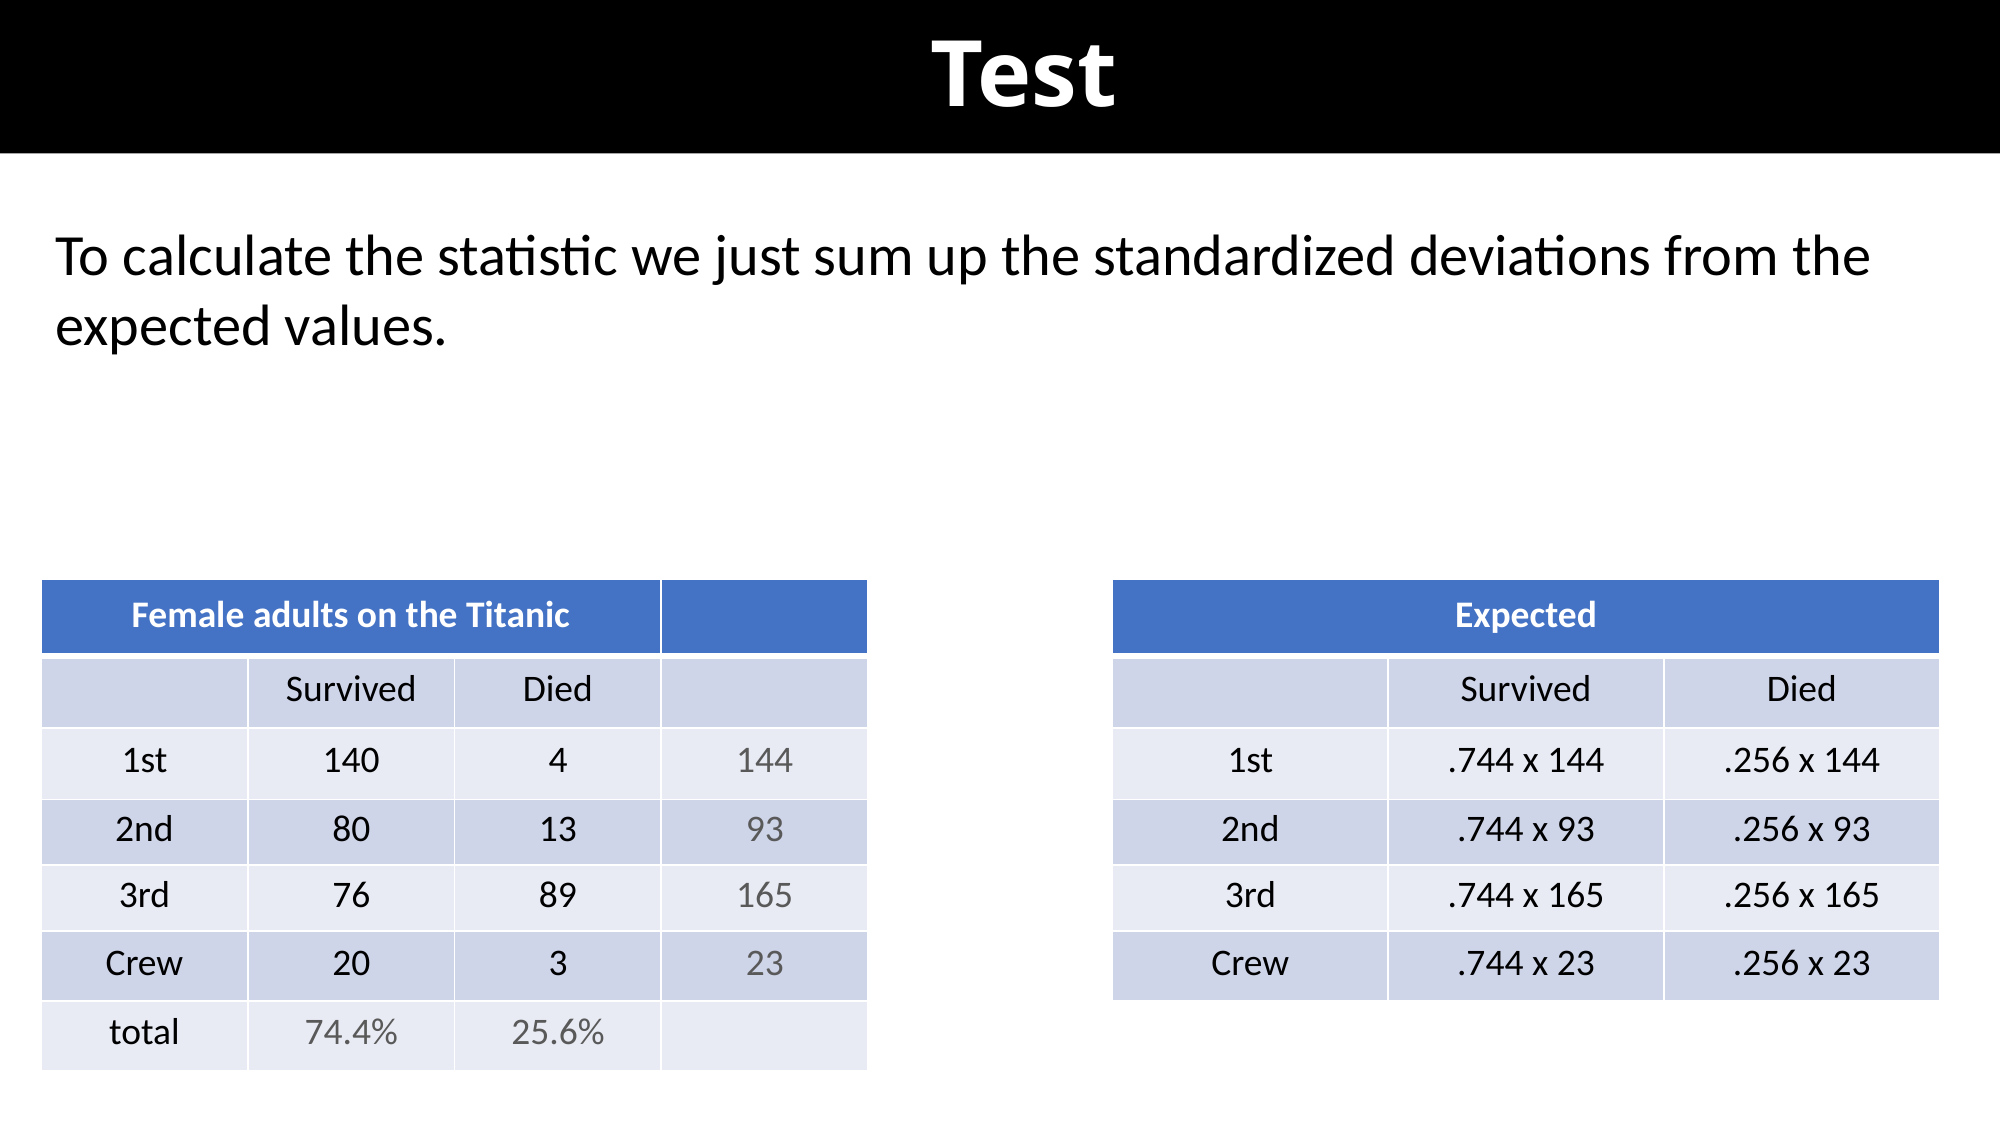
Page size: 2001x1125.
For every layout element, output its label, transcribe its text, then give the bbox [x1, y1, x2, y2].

table_cell 1st [1113, 729, 1387, 799]
table_cell .256 x 23 [1665, 932, 1939, 1000]
table_cell Crew [1113, 932, 1387, 1000]
table_cell .744 x 23 [1389, 932, 1663, 1000]
table_cell 20 [249, 932, 454, 1000]
table_cell 165 [662, 866, 867, 930]
table_cell Survived [1389, 659, 1663, 727]
table_cell .256 x 165 [1665, 866, 1939, 930]
table_cell 2nd [42, 800, 247, 864]
table_cell 3 [455, 932, 660, 1000]
table_cell 2nd [1113, 800, 1387, 864]
table_header Female adults on the Titanic [42, 580, 660, 653]
table_cell .744 x 144 [1389, 729, 1663, 799]
table_cell 76 [249, 866, 454, 930]
table_cell 93 [662, 800, 867, 864]
table_cell Survived [249, 659, 454, 727]
table_cell 25.6% [455, 1002, 660, 1070]
table_cell [1113, 659, 1387, 727]
table_cell Died [1665, 659, 1939, 727]
table_cell 13 [455, 800, 660, 864]
table_cell 4 [455, 729, 660, 799]
table_cell 74.4% [249, 1002, 454, 1070]
table_cell 144 [662, 729, 867, 799]
table_cell [662, 1002, 867, 1070]
table_cell .256 x 144 [1665, 729, 1939, 799]
table_cell 80 [249, 800, 454, 864]
table_cell .256 x 93 [1665, 800, 1939, 864]
table_cell .744 x 93 [1389, 800, 1663, 864]
table_cell 3rd [1113, 866, 1387, 930]
table_cell Crew [42, 932, 247, 1000]
table_cell 1st [42, 729, 247, 799]
table_cell 23 [662, 932, 867, 1000]
table_cell [42, 659, 247, 727]
table_cell 3rd [42, 866, 247, 930]
table_cell [662, 659, 867, 727]
table_cell .744 x 165 [1389, 866, 1663, 930]
table_header Expected [1113, 580, 1939, 653]
table_header [662, 580, 867, 653]
table_cell 89 [455, 866, 660, 930]
table_cell total [42, 1002, 247, 1070]
table_cell Died [455, 659, 660, 727]
table_cell 140 [249, 729, 454, 799]
